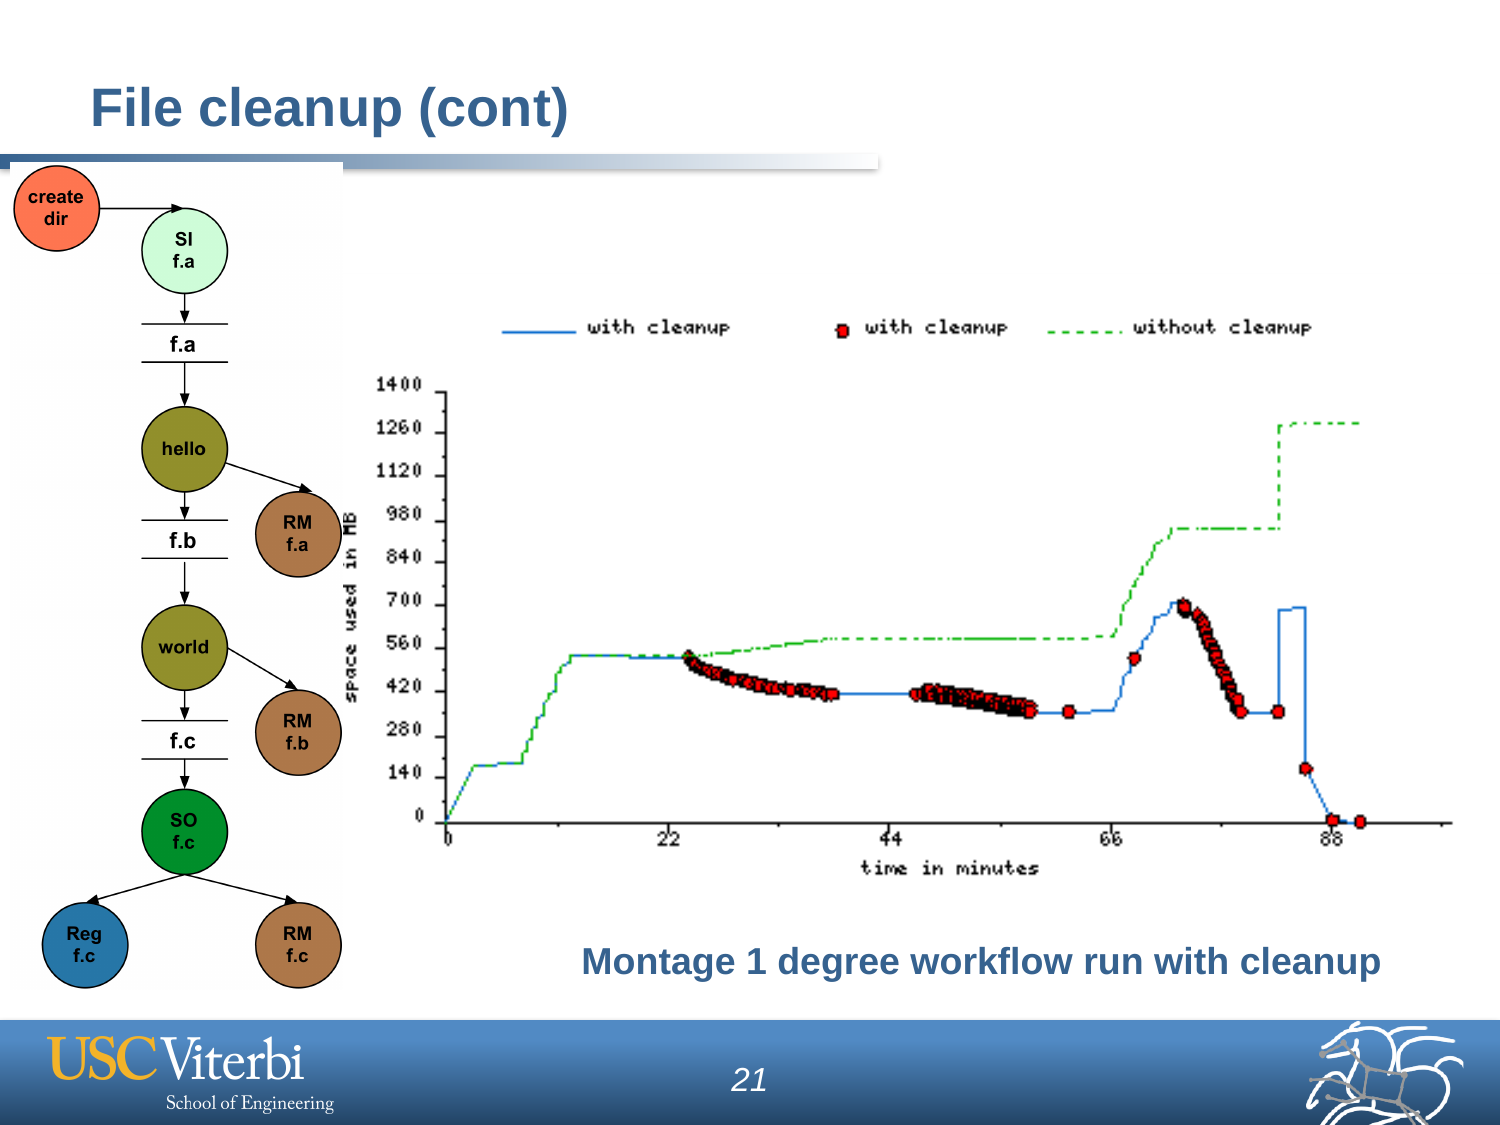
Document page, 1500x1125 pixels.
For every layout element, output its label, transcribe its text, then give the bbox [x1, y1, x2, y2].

title File cleanup (cont) [75, 45, 1425, 165]
text_box Montage 1 degree workflow run with cleanup [494, 937, 1470, 990]
picture [47, 1036, 334, 1114]
picture [10, 162, 1500, 991]
picture [1306, 1020, 1464, 1125]
